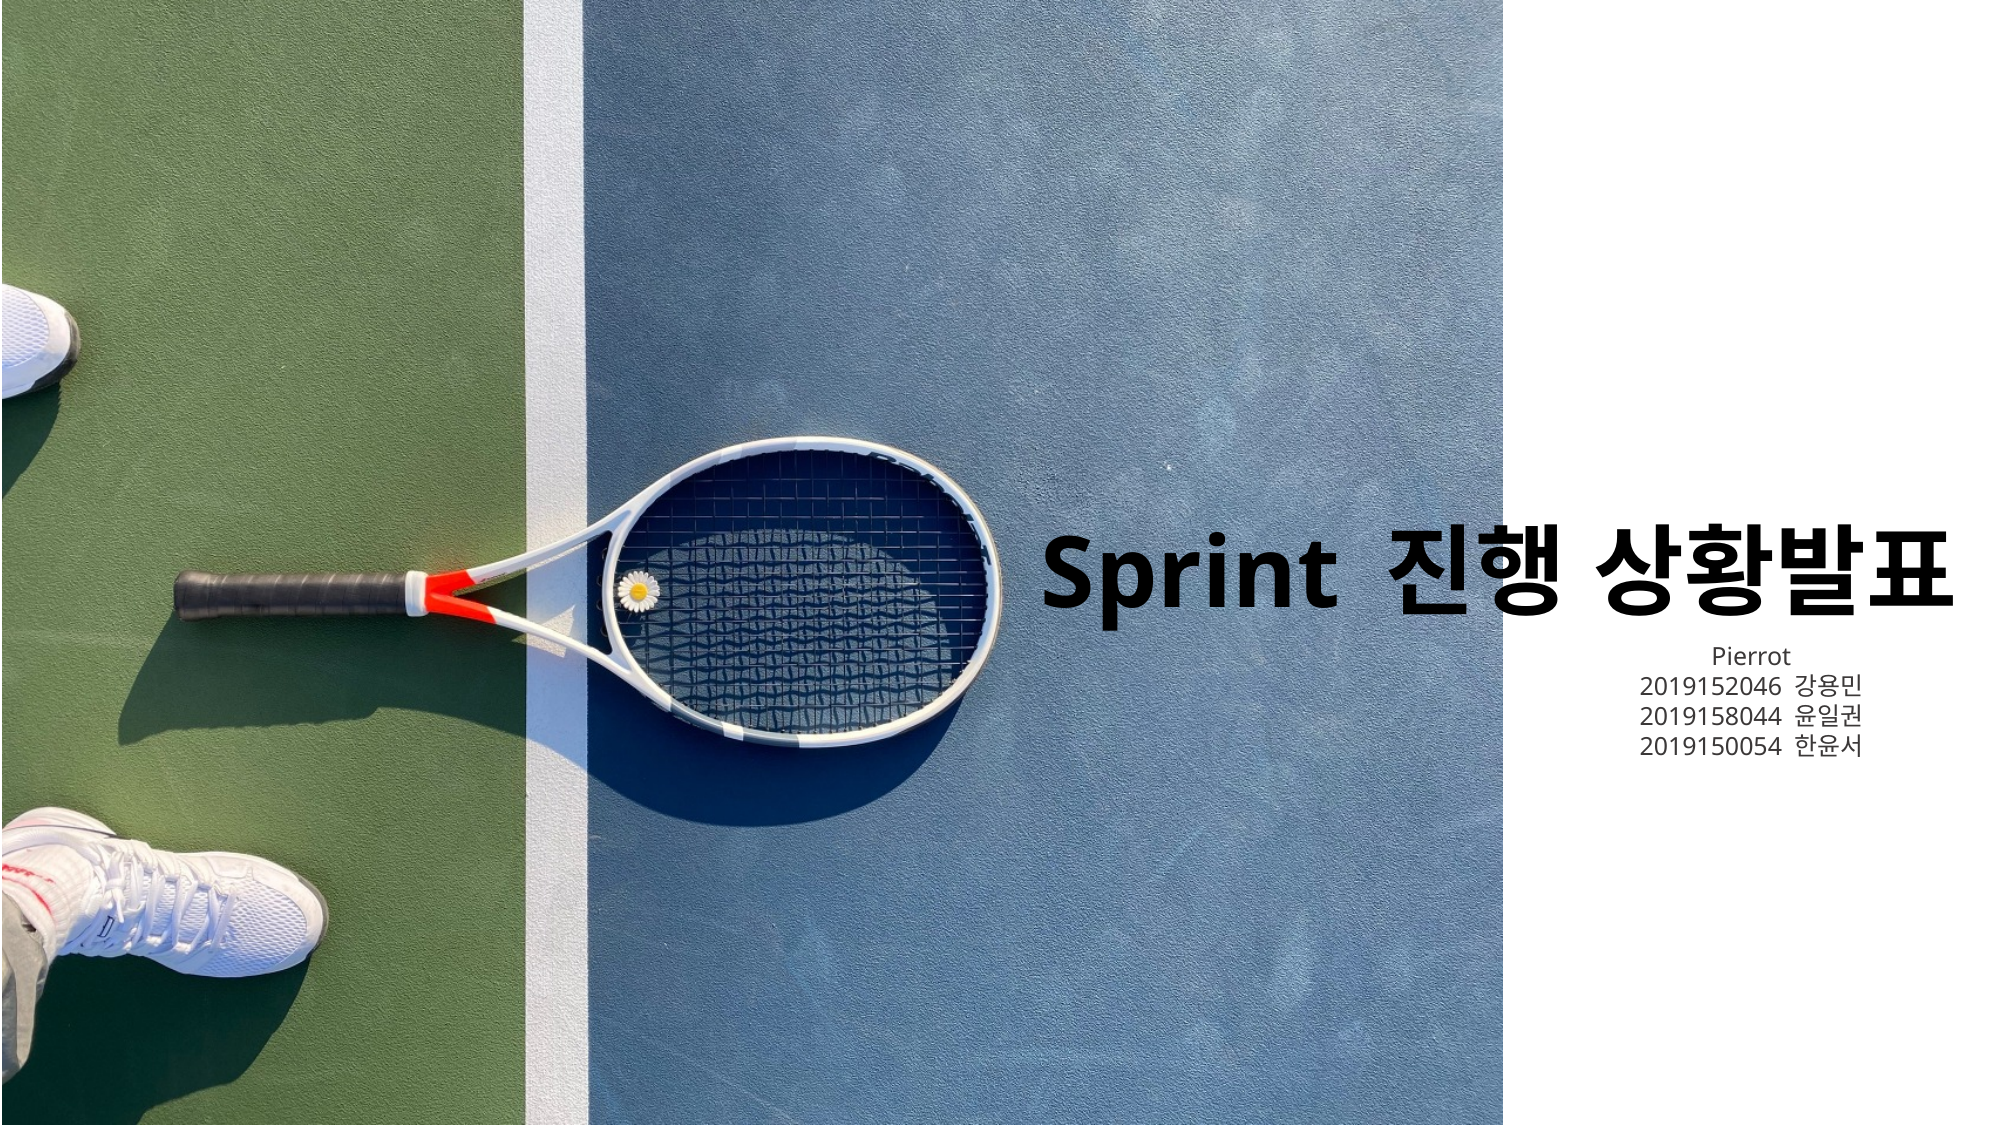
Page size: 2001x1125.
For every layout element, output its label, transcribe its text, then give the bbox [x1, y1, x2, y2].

picture [2, 0, 1503, 1125]
text_box Sprint 진행 상황발표 [1503, 513, 1998, 637]
text_box Pierrot 2019152046 강용민 2019158044 윤일권 2019150054 한윤서 [1503, 664, 2000, 736]
